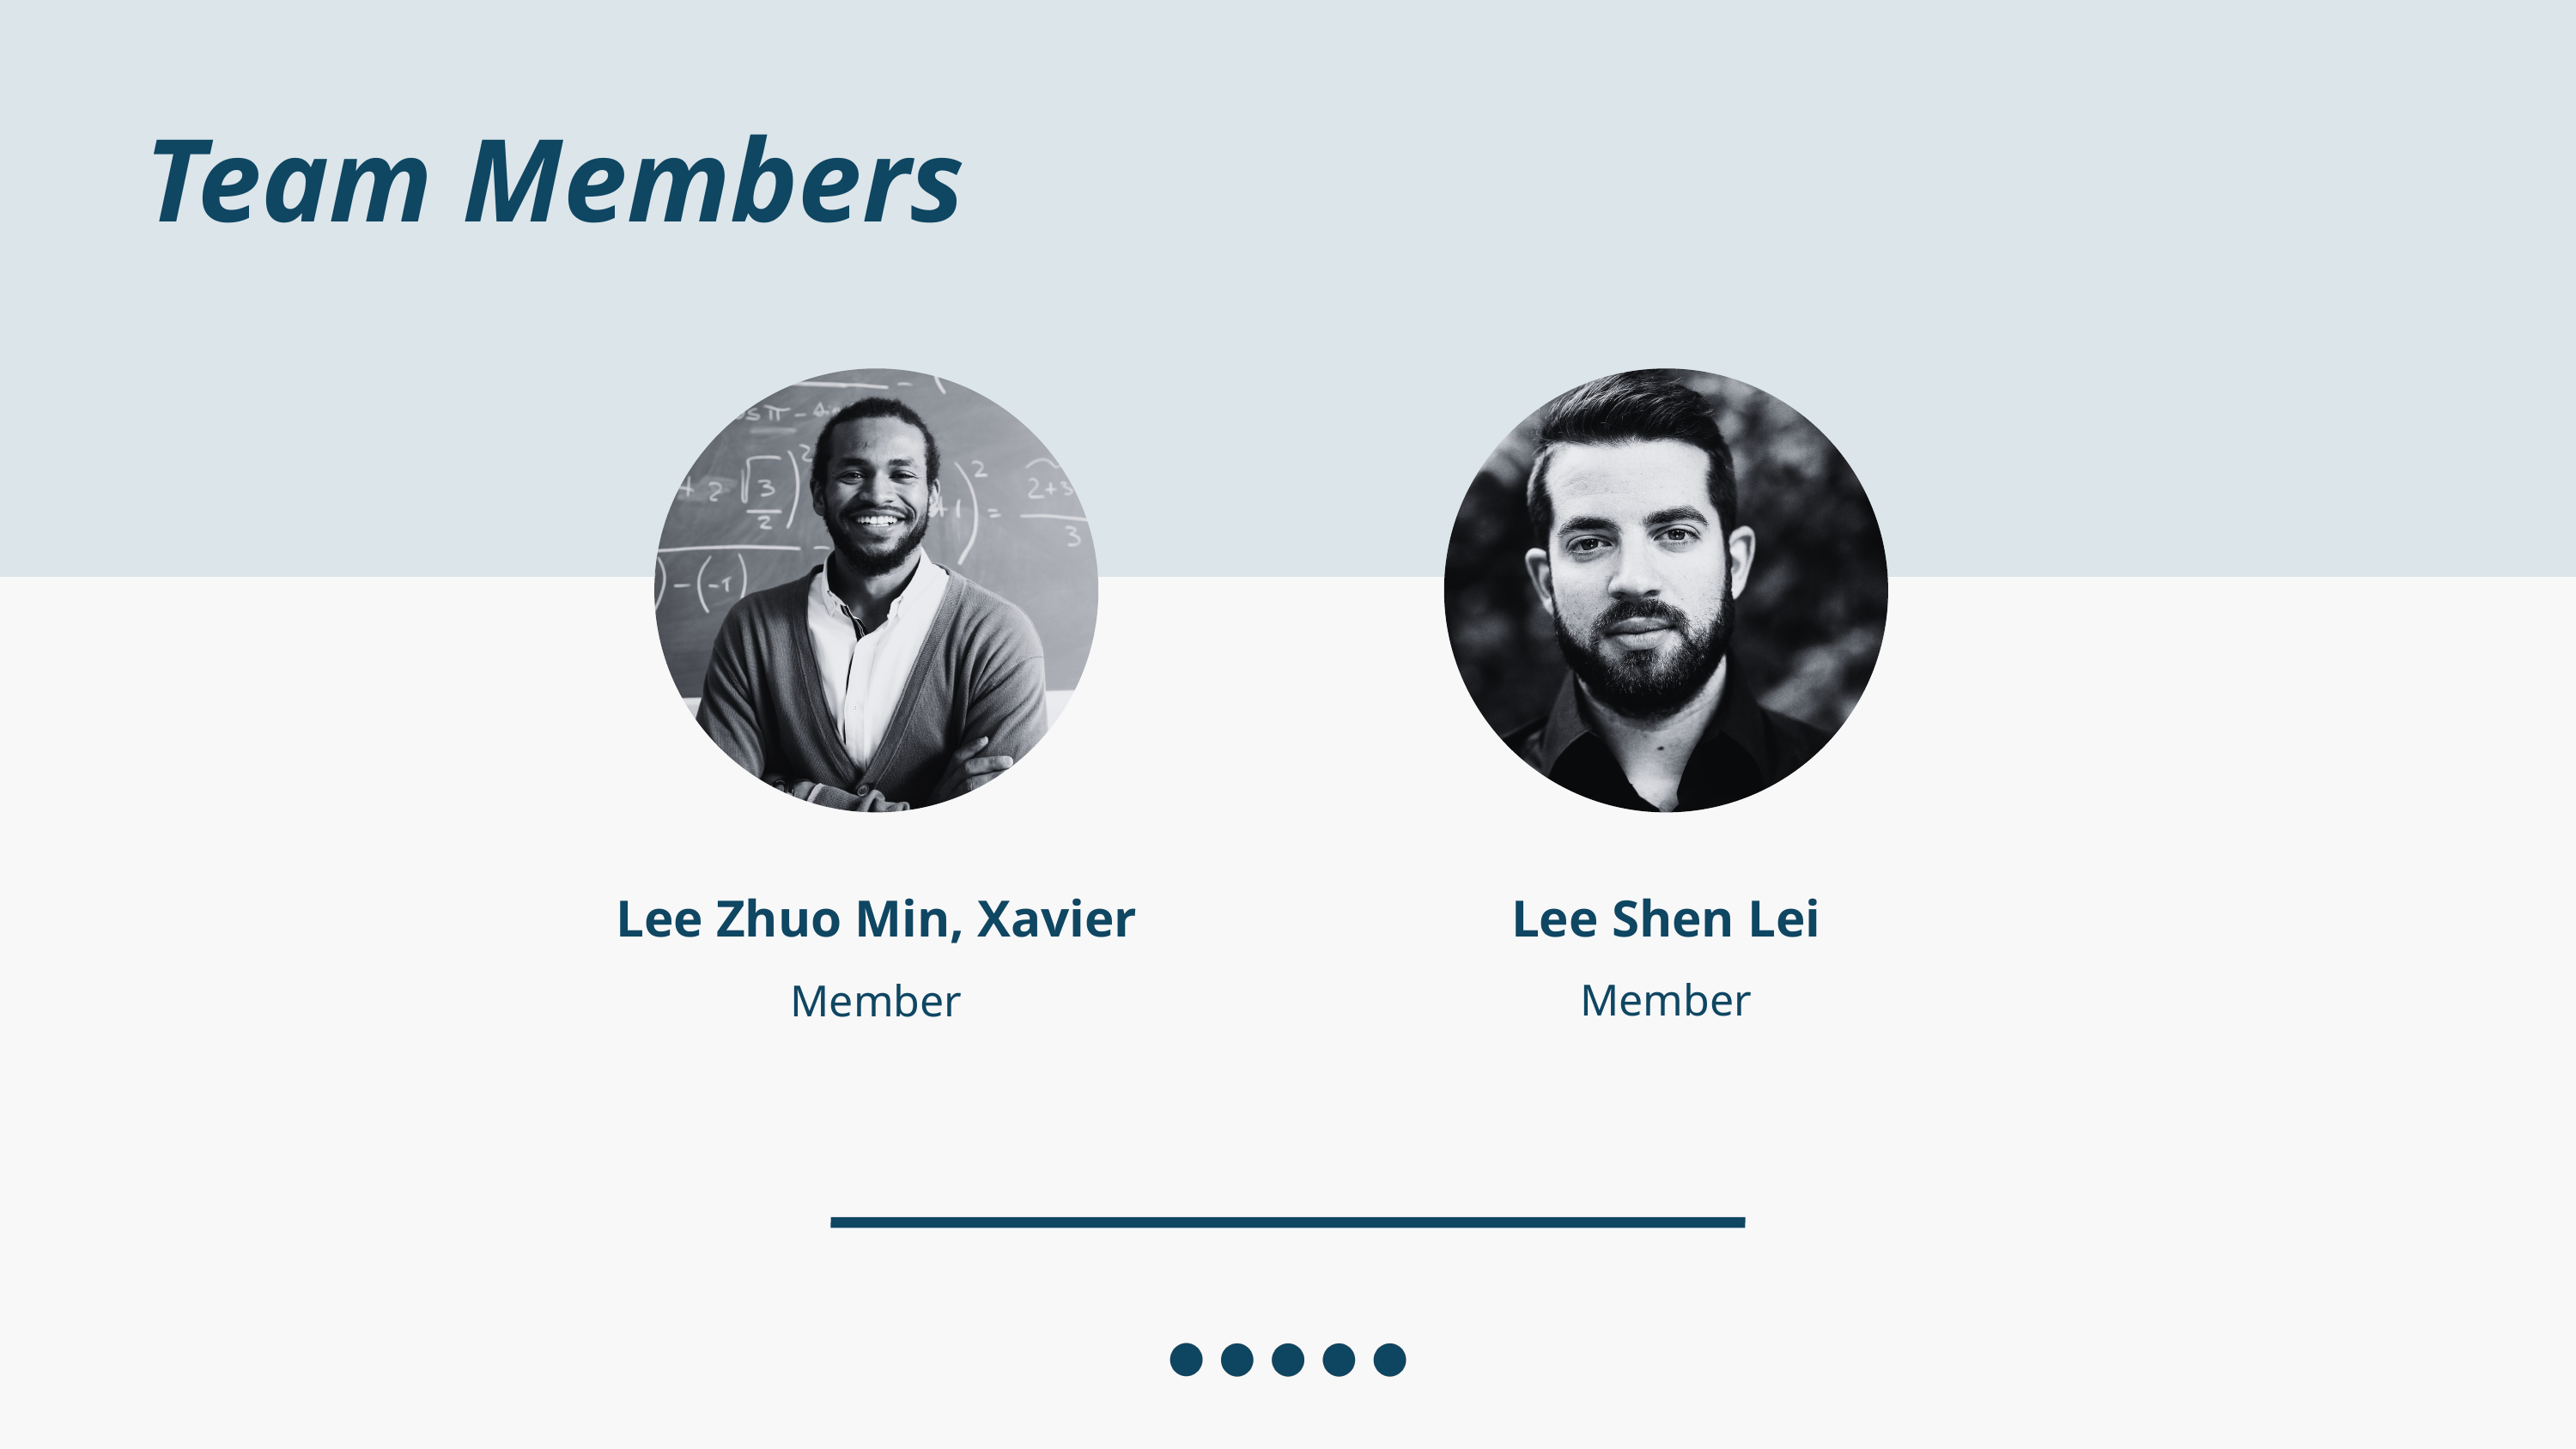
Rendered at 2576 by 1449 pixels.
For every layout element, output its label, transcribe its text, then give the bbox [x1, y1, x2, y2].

text_box Member [523, 965, 1230, 1026]
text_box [0, 0, 2576, 578]
text_box [1170, 1342, 1406, 1378]
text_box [1443, 368, 1889, 813]
text_box Member [1312, 964, 2020, 1025]
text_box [653, 368, 1099, 813]
text_box Lee Zhuo Min, Xavier [523, 876, 1230, 947]
text_box Lee Shen Lei [1312, 876, 2020, 947]
